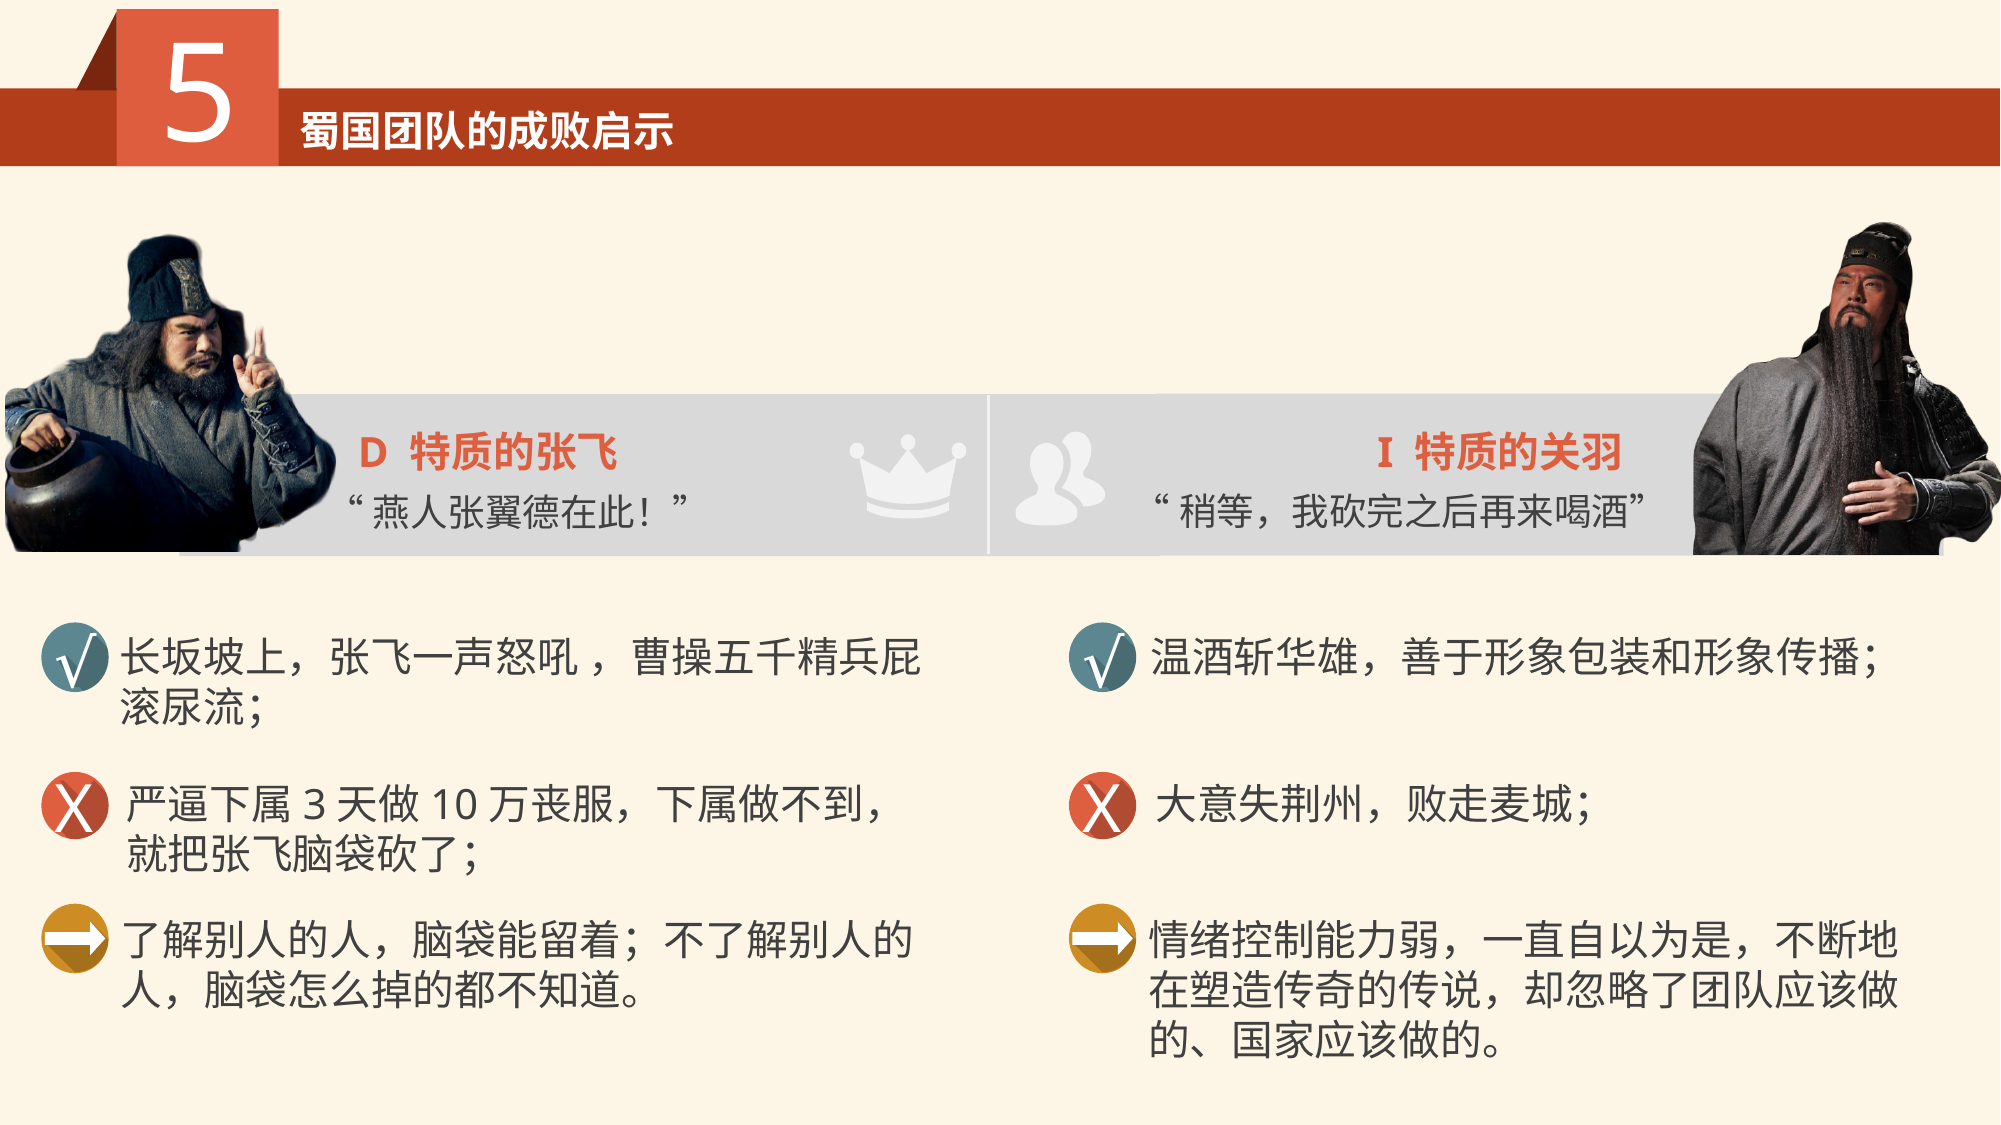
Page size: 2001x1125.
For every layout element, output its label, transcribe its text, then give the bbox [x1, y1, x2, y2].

picture [5, 232, 338, 552]
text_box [1064, 613, 1921, 710]
text_box “燕人张翼德在此！” [338, 481, 725, 541]
picture [1692, 210, 2001, 555]
text_box [178, 393, 1156, 557]
text_box “稍等，我砍完之后再来喝酒” [1118, 480, 1682, 541]
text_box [1065, 758, 1632, 855]
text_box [0, 0, 2000, 179]
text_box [1015, 431, 1105, 526]
text_box [866, 501, 950, 519]
text_box [1156, 393, 1945, 557]
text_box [37, 613, 976, 740]
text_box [41, 903, 939, 1023]
text_box D 特质的张飞 [343, 418, 634, 481]
text_box [849, 434, 967, 504]
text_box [37, 758, 939, 887]
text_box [1068, 903, 1921, 1074]
text_box I 特质的关羽 [1362, 417, 1638, 480]
